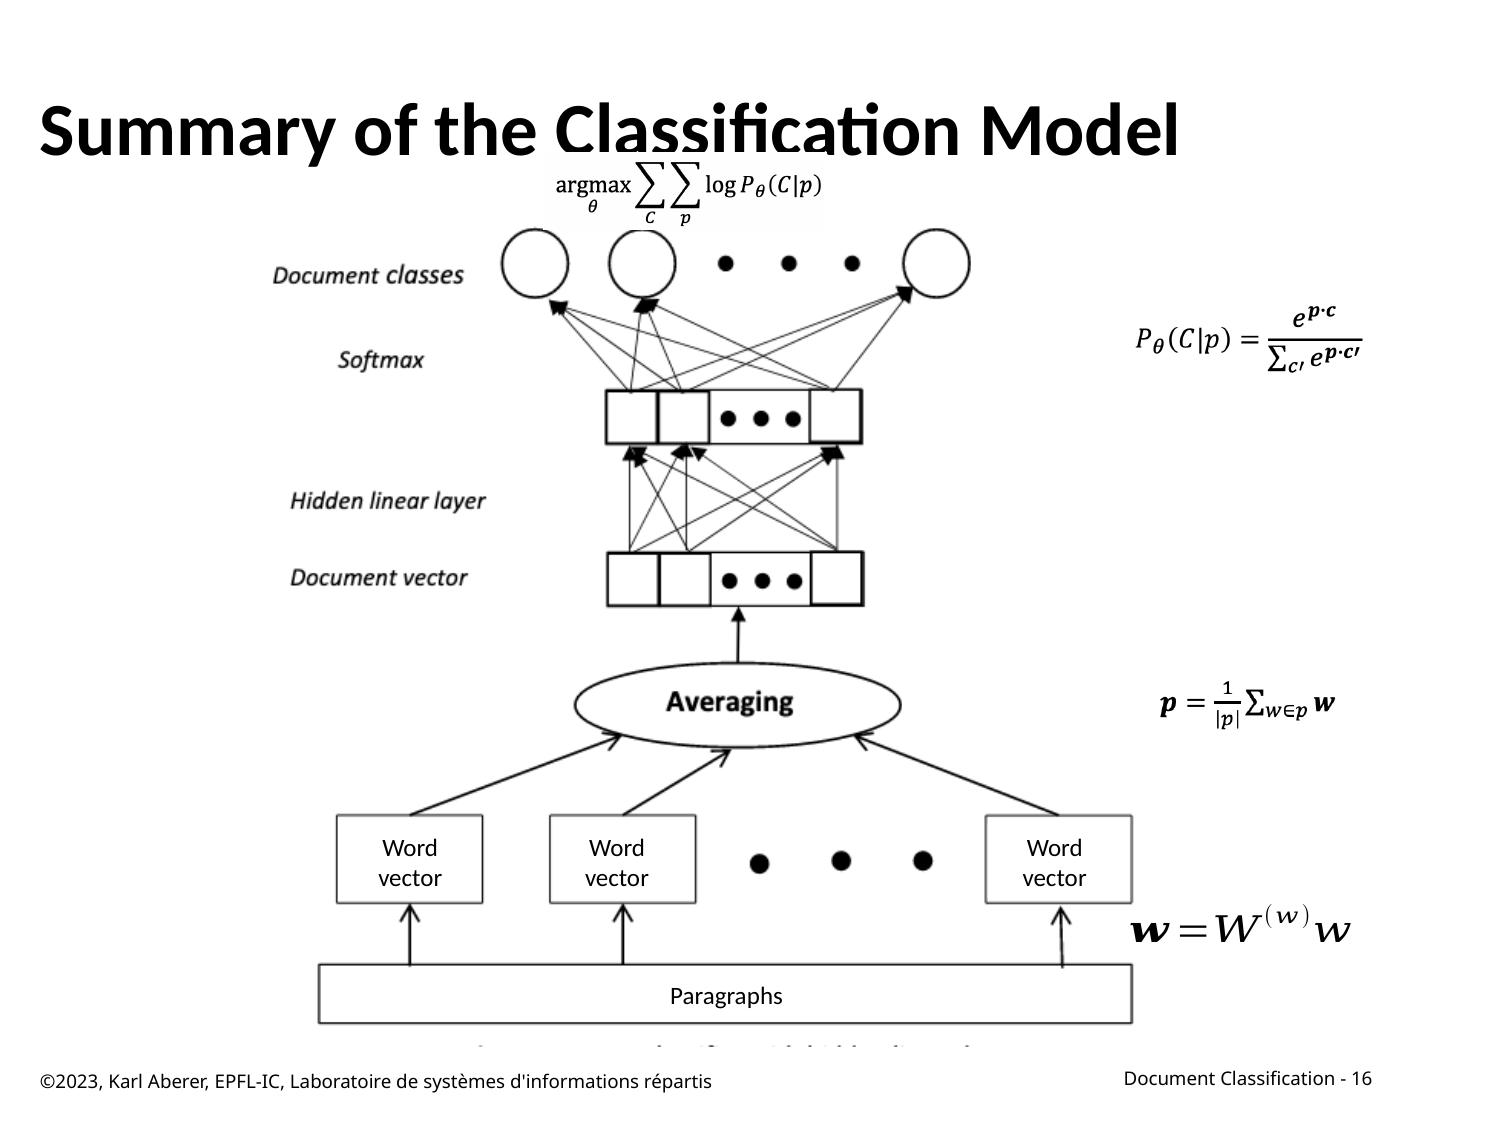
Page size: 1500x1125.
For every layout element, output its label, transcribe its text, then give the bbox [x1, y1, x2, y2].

picture [1145, 676, 1339, 735]
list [206, 221, 1204, 1047]
footer ©2023, Karl Aberer, EPFL-IC, Laboratoire de systèmes d'informations répartis [24, 1062, 988, 1101]
title Summary of the Classification Model [24, 49, 1388, 201]
picture [543, 152, 827, 230]
picture [1114, 299, 1369, 385]
